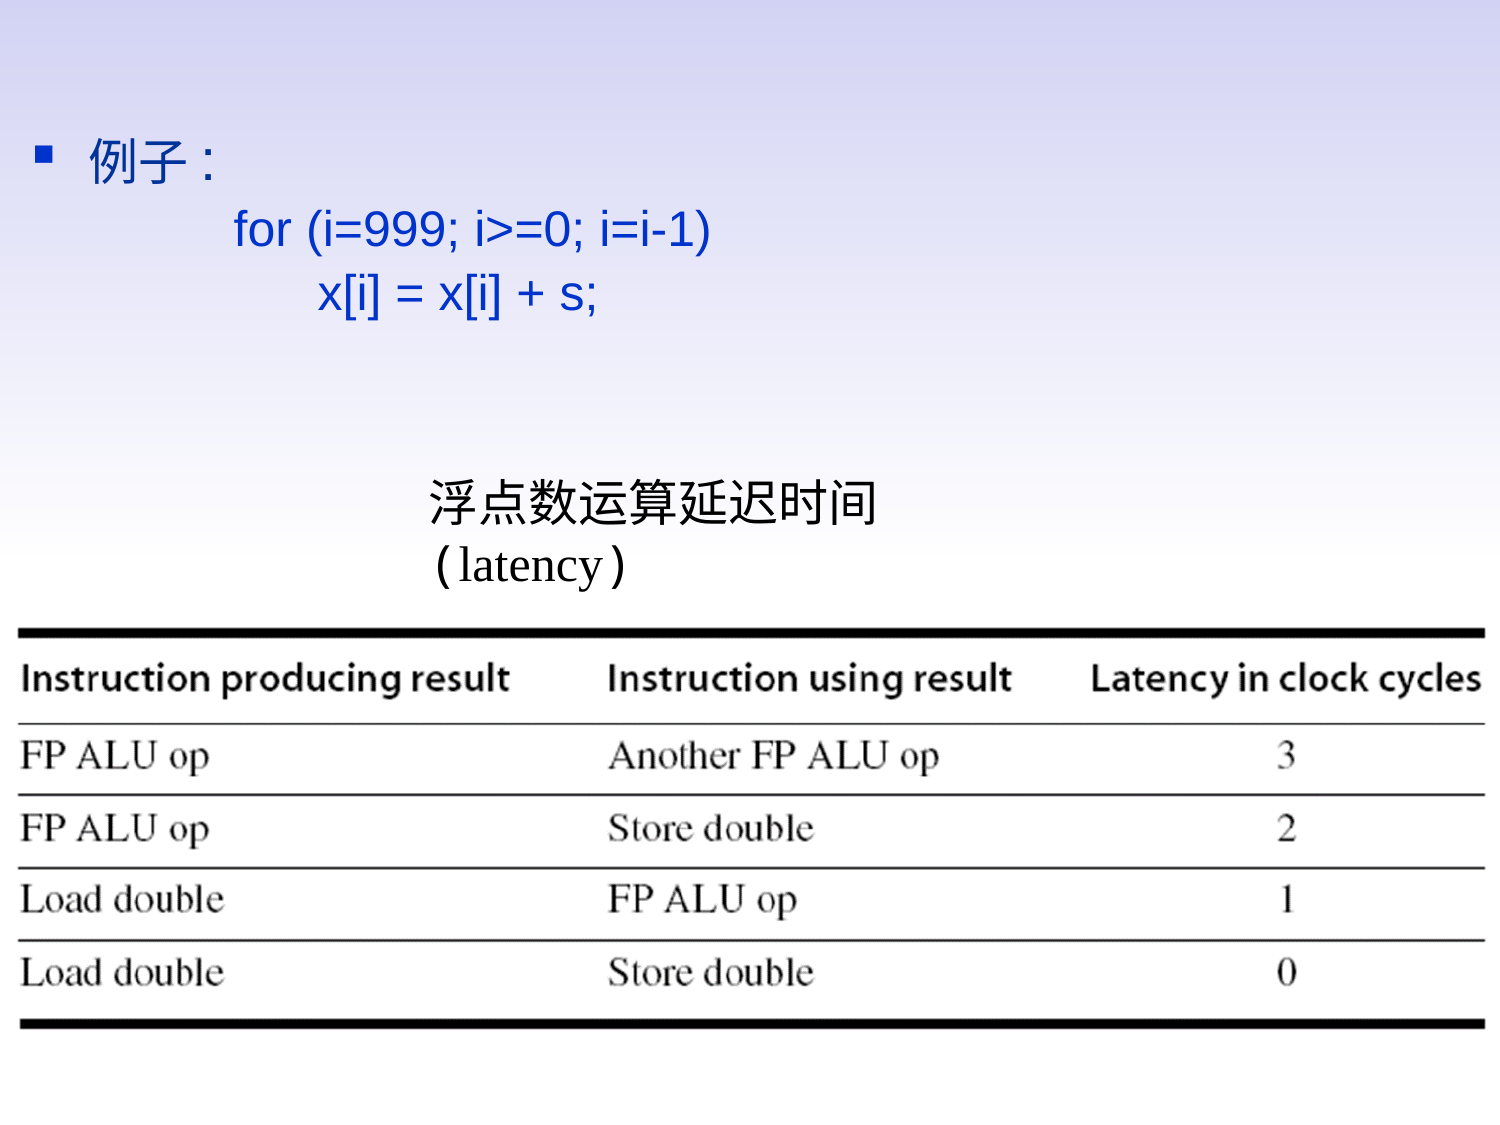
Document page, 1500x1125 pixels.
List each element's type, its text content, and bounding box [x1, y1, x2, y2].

text_box 例子: for (i=999; i>=0; i=i-1) x[i] = x[i] + s; [17, 123, 1500, 329]
text_box 浮点数运算延迟时间(latency) [413, 463, 1105, 599]
picture [0, 618, 1500, 1040]
